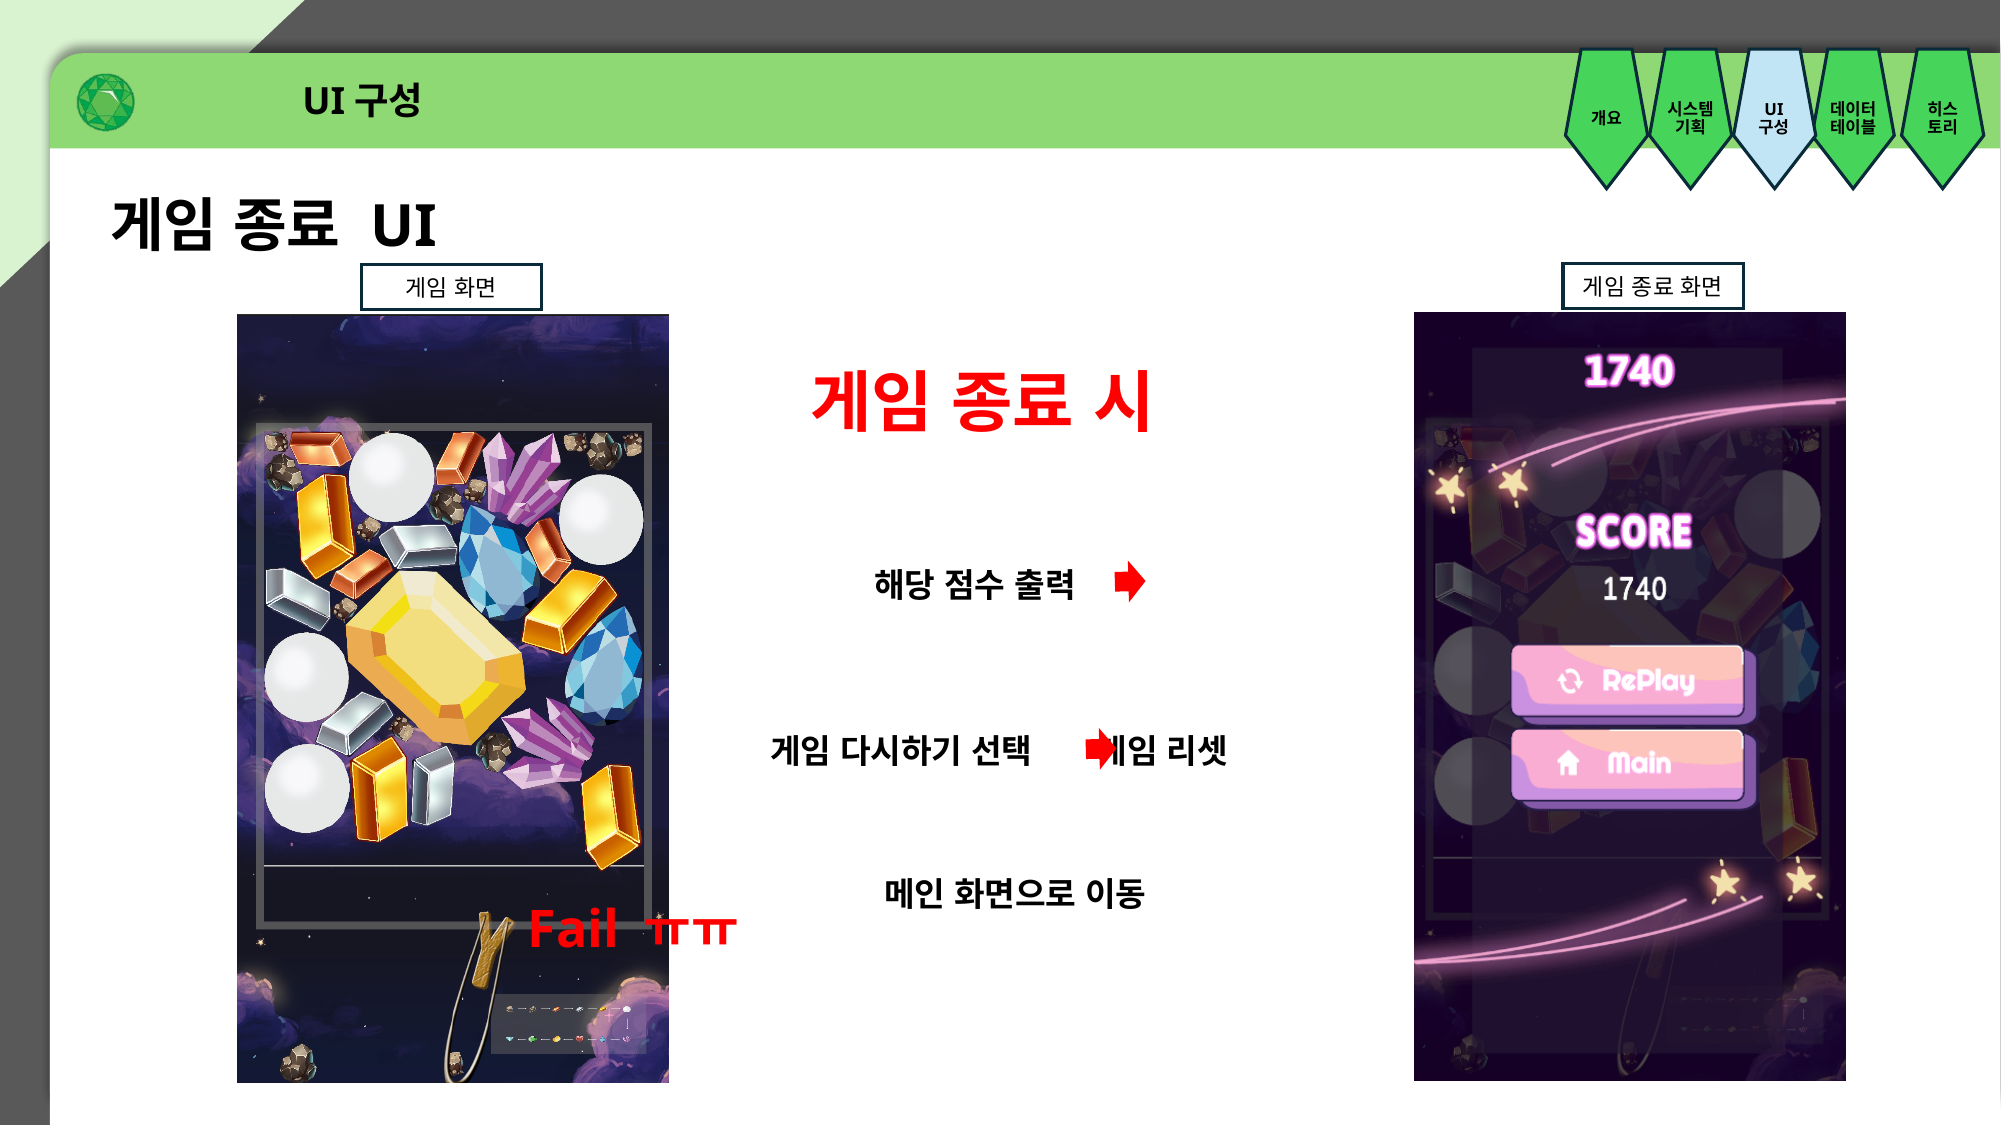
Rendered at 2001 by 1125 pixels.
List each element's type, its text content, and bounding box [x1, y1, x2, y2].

text_box 해당 점수 출력 [859, 557, 1163, 612]
list UI 구성 [1738, 74, 1809, 164]
list 게임 종료 UI [95, 188, 707, 271]
list 히스토리 [1907, 74, 1979, 164]
text_box 메인 화면으로 이동 [852, 865, 1233, 921]
text_box [1085, 727, 1117, 770]
text_box 게임 다시하기 선택 게임 리셋 [755, 723, 1407, 778]
text_box 게임 종료 화면 [1561, 262, 1745, 310]
list 개요 [1571, 74, 1643, 164]
list UI구성 [57, 58, 669, 147]
picture [1413, 312, 1847, 1082]
list 시스템기획 [1647, 74, 1735, 164]
list 데이터테이블 [1809, 74, 1897, 164]
text_box Fail ㅠㅠ [670, 895, 776, 967]
text_box 게임 종료 시 [795, 352, 1321, 447]
text_box 게임 화면 [360, 263, 543, 311]
picture [237, 313, 670, 1083]
text_box [1114, 560, 1146, 603]
